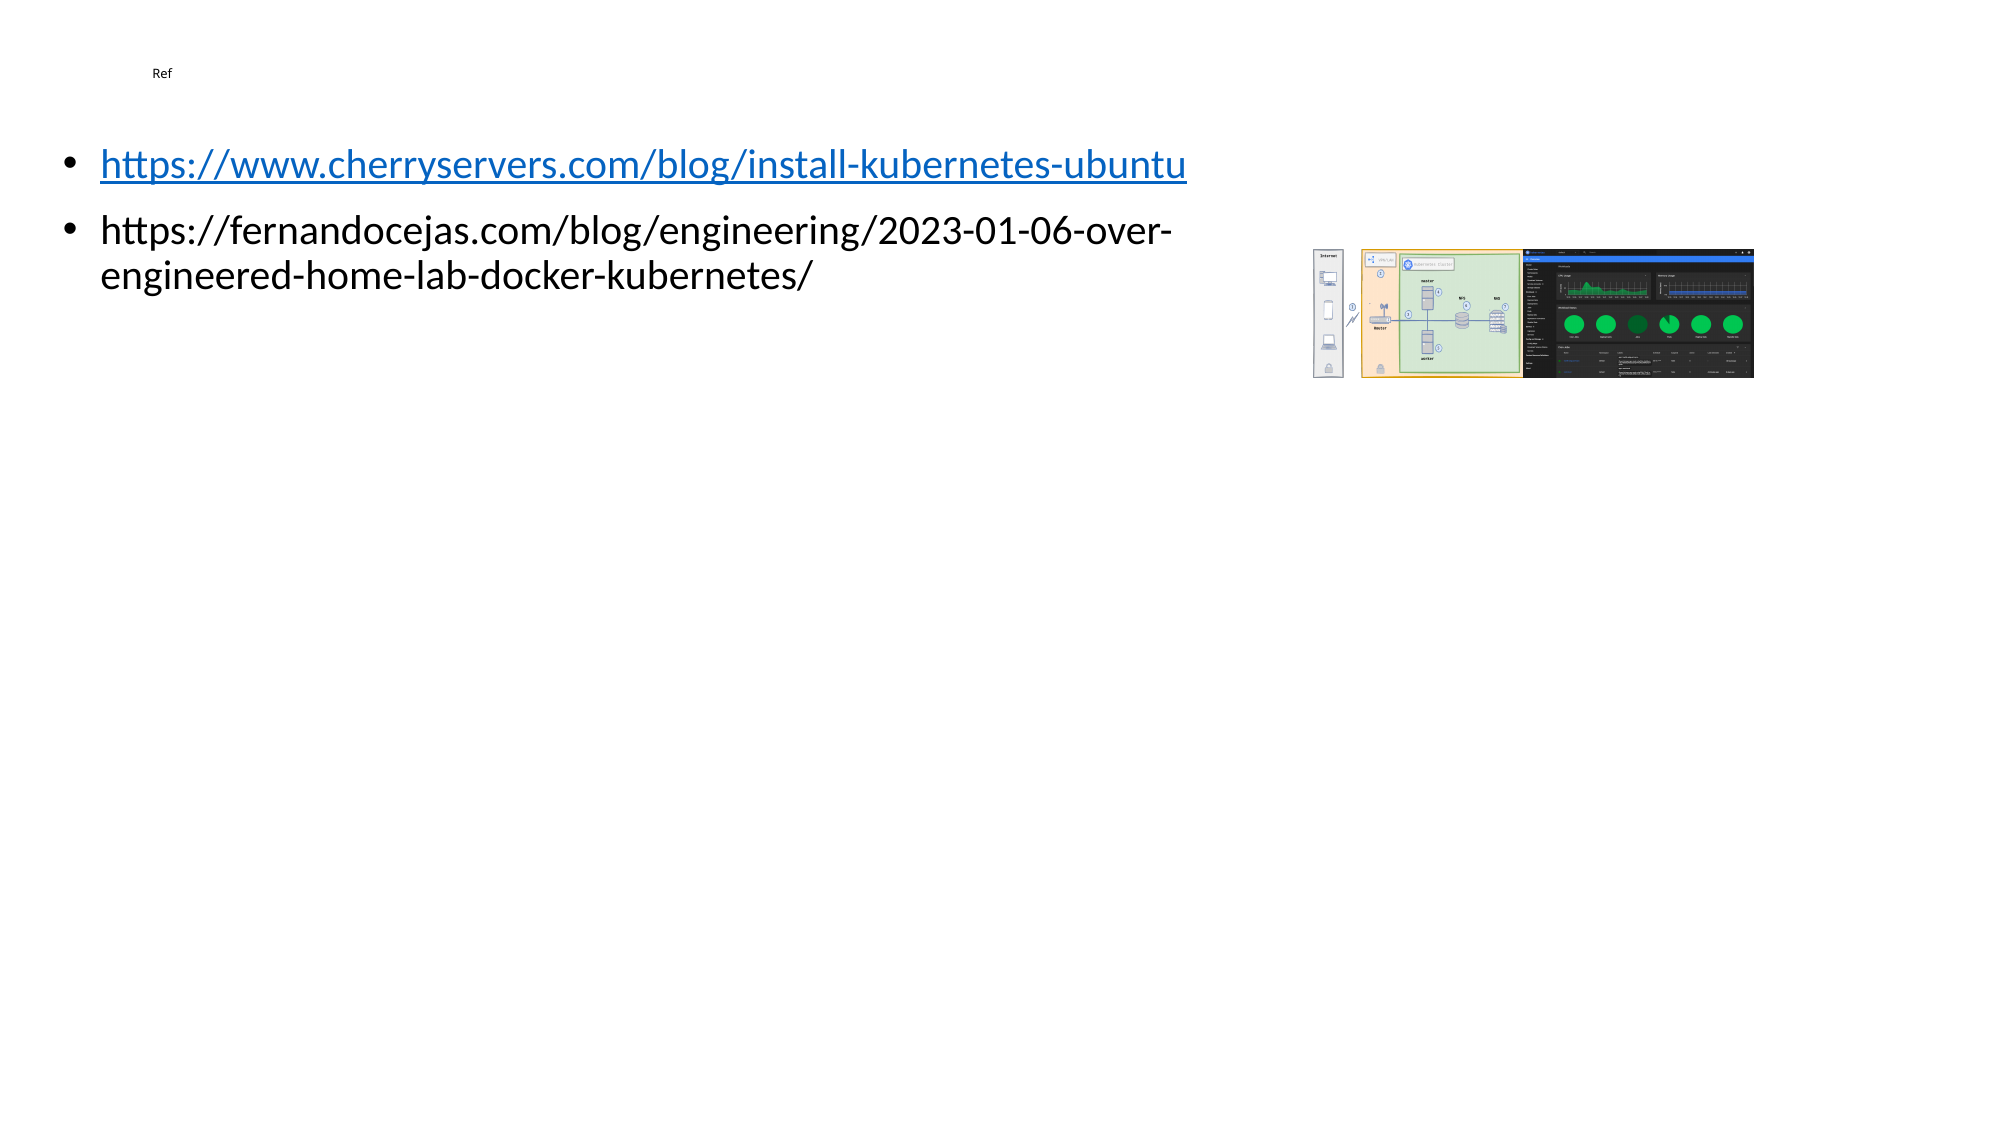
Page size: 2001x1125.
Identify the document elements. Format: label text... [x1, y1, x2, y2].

picture [1313, 249, 1754, 378]
title Ref [137, 59, 1863, 90]
list https://www.cherryservers.com/blog/install-kubernetes-ubuntu https://fernandocejas.com/blog/engineering/2023-01-06-over-engineered-home-lab-docker-kubernetes/ [48, 134, 1361, 849]
